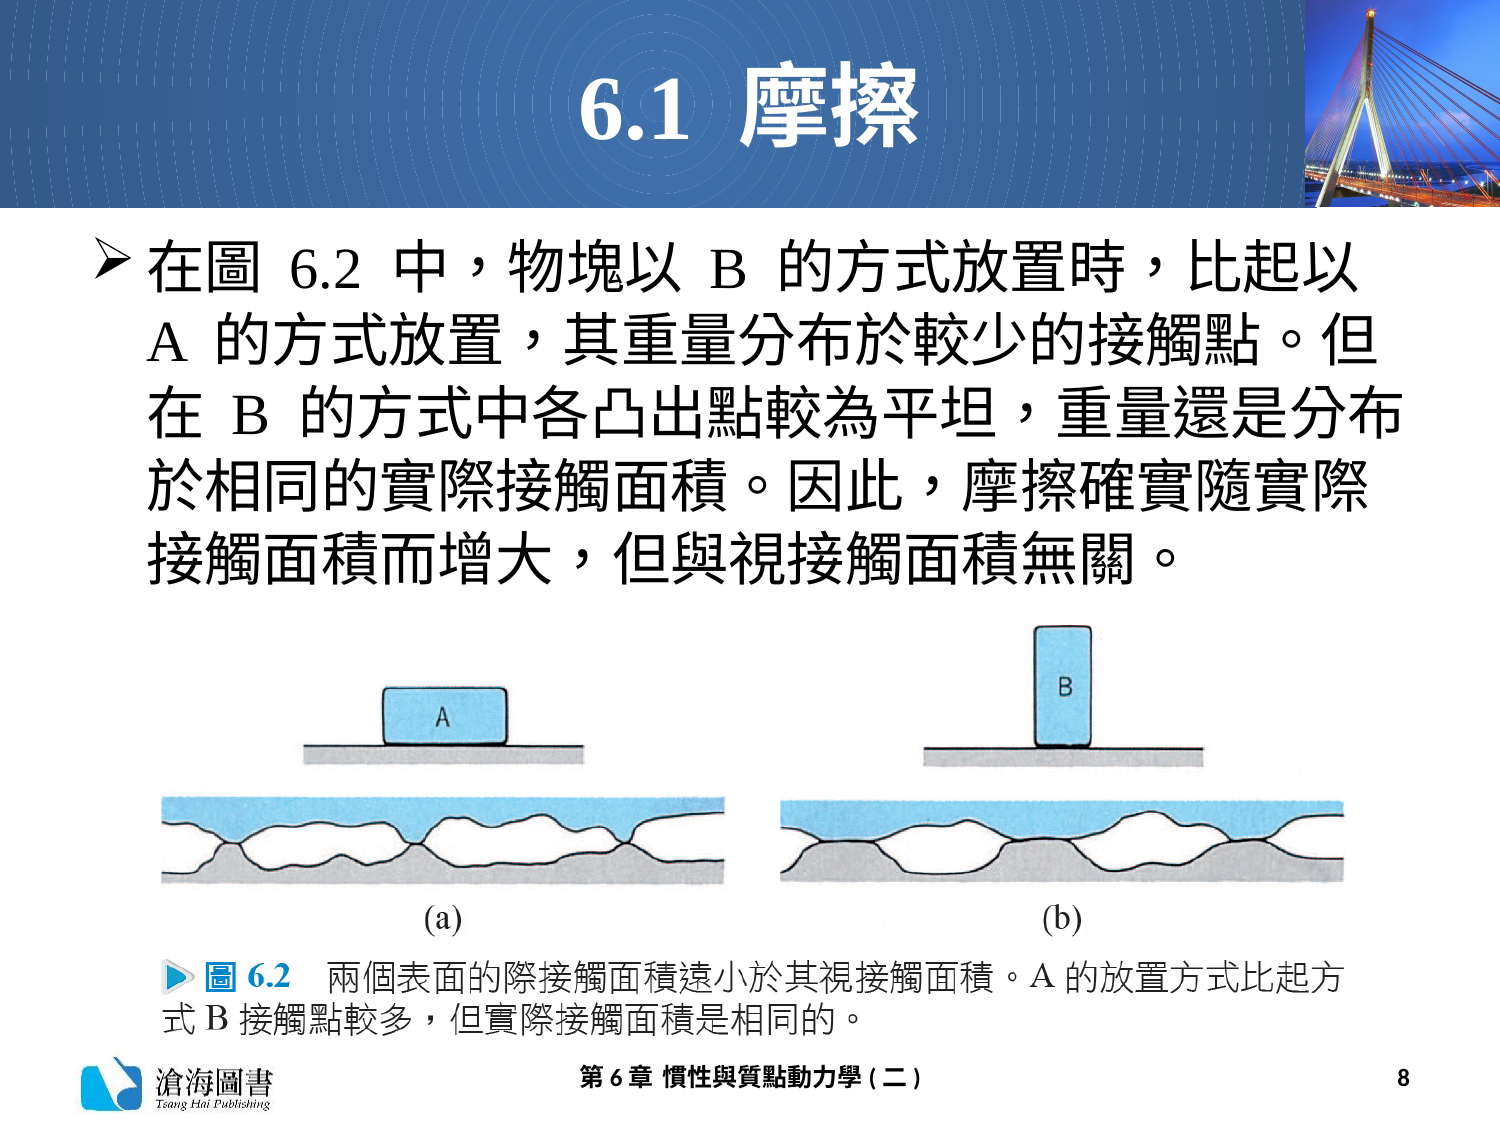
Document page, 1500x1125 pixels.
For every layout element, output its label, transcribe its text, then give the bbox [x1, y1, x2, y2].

slide_number 8 [1074, 1046, 1425, 1107]
picture [1305, 0, 1500, 207]
picture [75, 1049, 274, 1118]
list 在圖 6.2 中，物塊以 B 的方式放置時，比起以 A 的方式放置，其重量分布於較少的接觸點。但在 B 的方式中各凸出點較為平坦，重量還是分布於相同的實際接觸面積。因此，摩擦確實隨實際接觸面積而增大，但與視接觸面積無關。 [75, 219, 1425, 1043]
footer 第6章 慣性與質點動力學(二) [512, 1052, 988, 1107]
title 6.1 摩擦 [75, 21, 1425, 185]
picture [153, 611, 1347, 1045]
